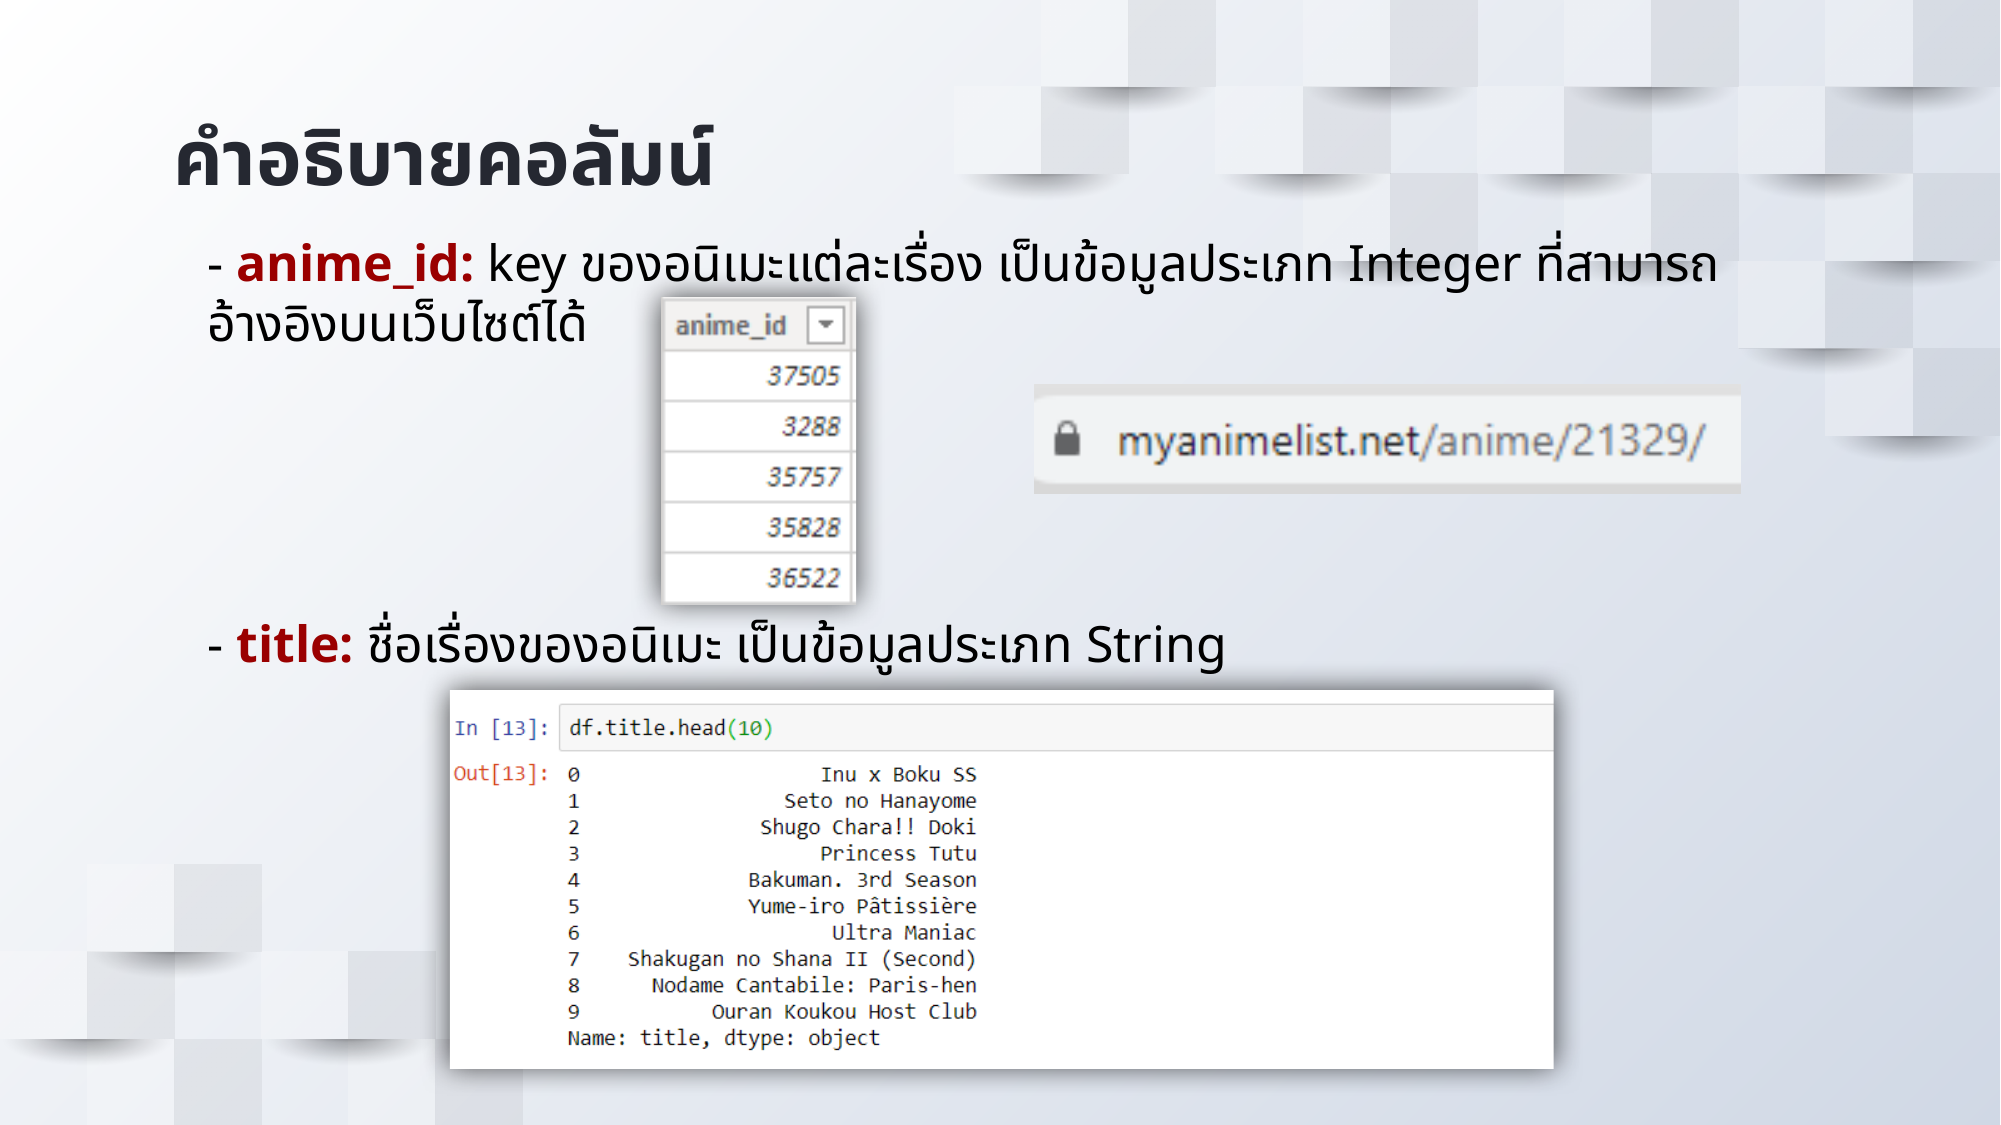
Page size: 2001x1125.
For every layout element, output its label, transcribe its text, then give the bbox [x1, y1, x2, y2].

picture [1034, 384, 1742, 494]
text_box - anime_id: key ของอนิเมะแต่ละเรื่อง เป็นข้อมูลประเภท Integer ที่สามารถอ้างอิงบนเว็บไซต์ได้ [192, 223, 1839, 359]
picture [954, 0, 2001, 463]
text_box คำอธิบายคอลัมน์ [173, 75, 759, 202]
text_box - title: ชื่อเรื่องของอนิเมะ เป็นข้อมูลประเภท String [192, 604, 1839, 680]
picture [660, 297, 857, 605]
picture [0, 690, 1554, 1125]
